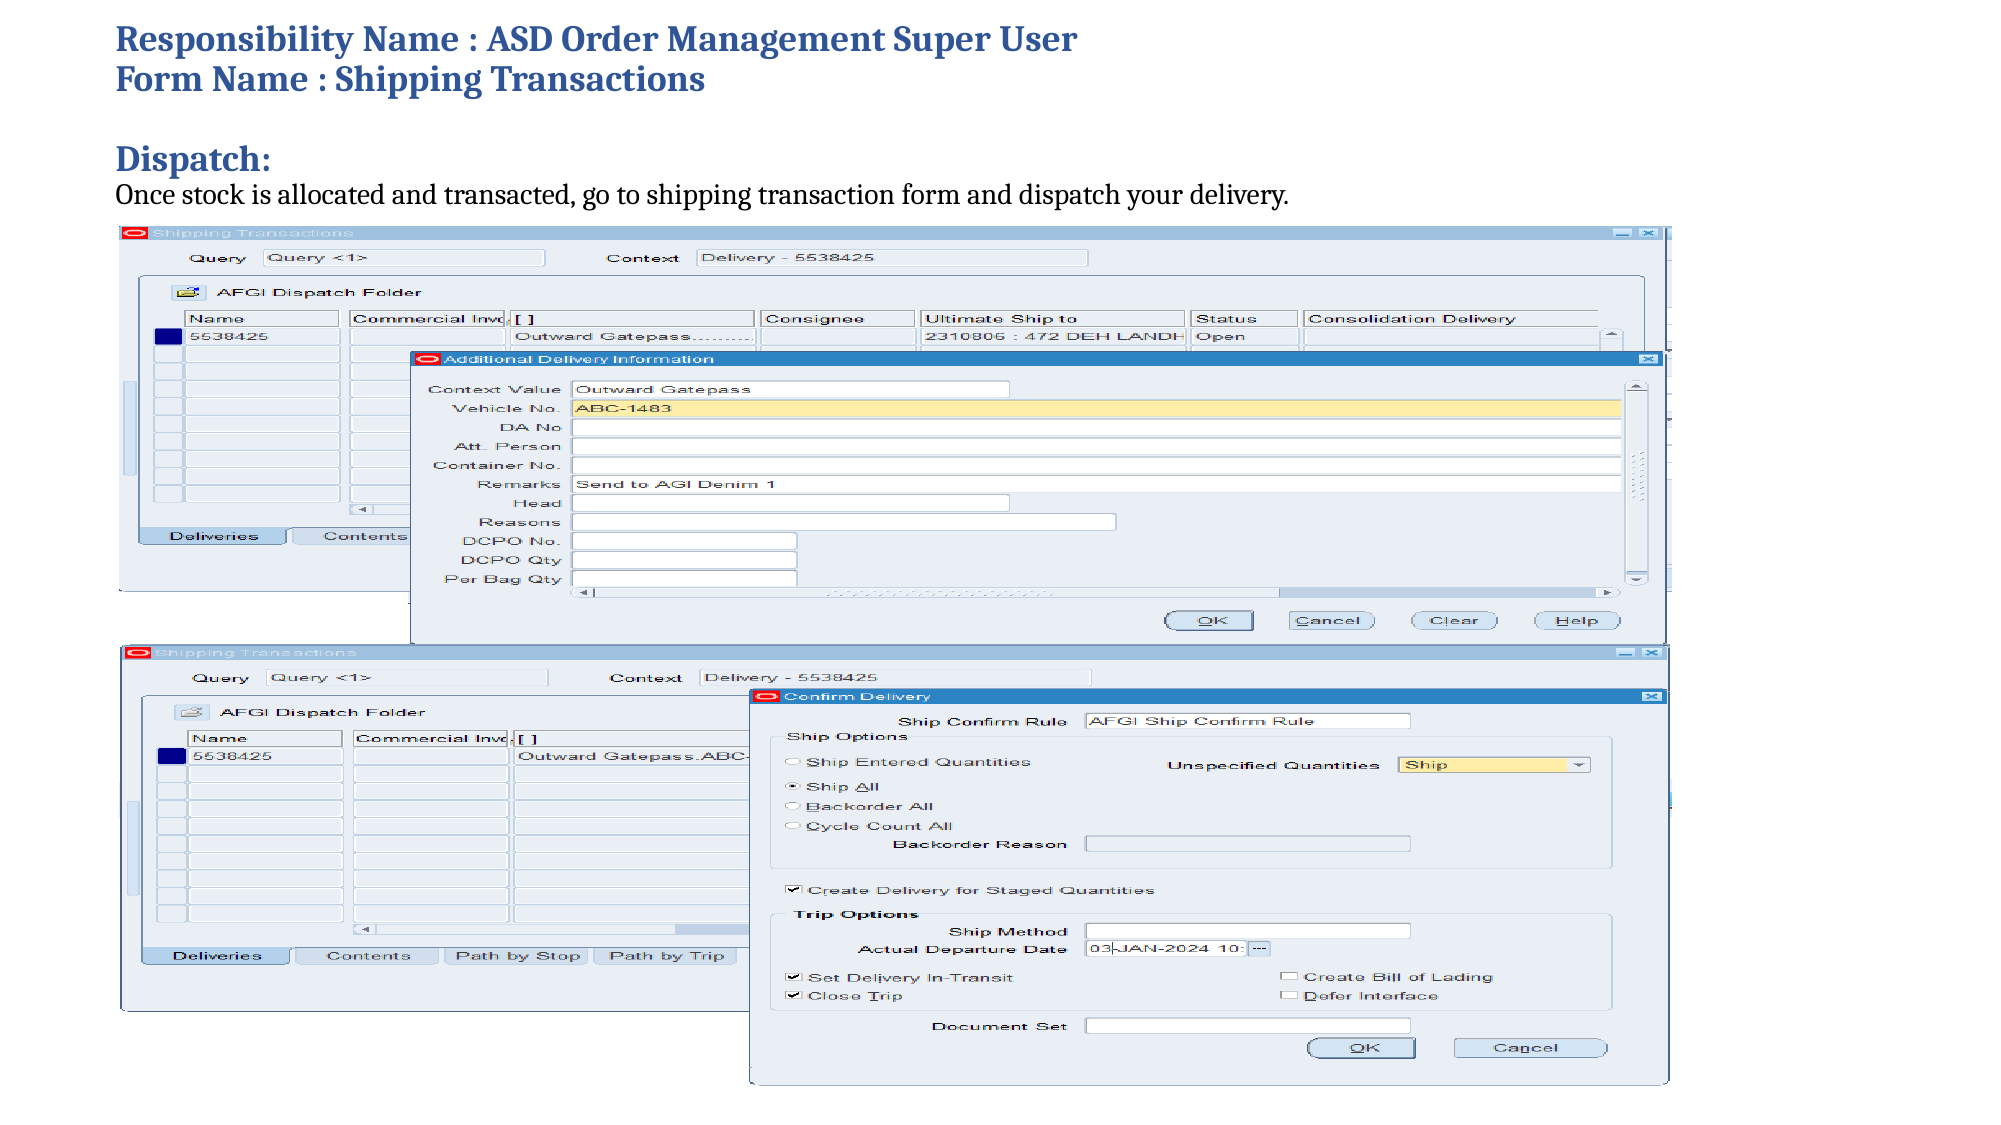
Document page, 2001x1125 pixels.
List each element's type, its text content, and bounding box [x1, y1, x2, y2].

picture [119, 226, 1672, 1086]
title Responsibility Name : ASD Order Management Super User Form Name : Shipping Transactions Dispatch: Once stock is allocated and transacted, go to shipping transaction form and dispatch your delivery. [100, 10, 1826, 256]
